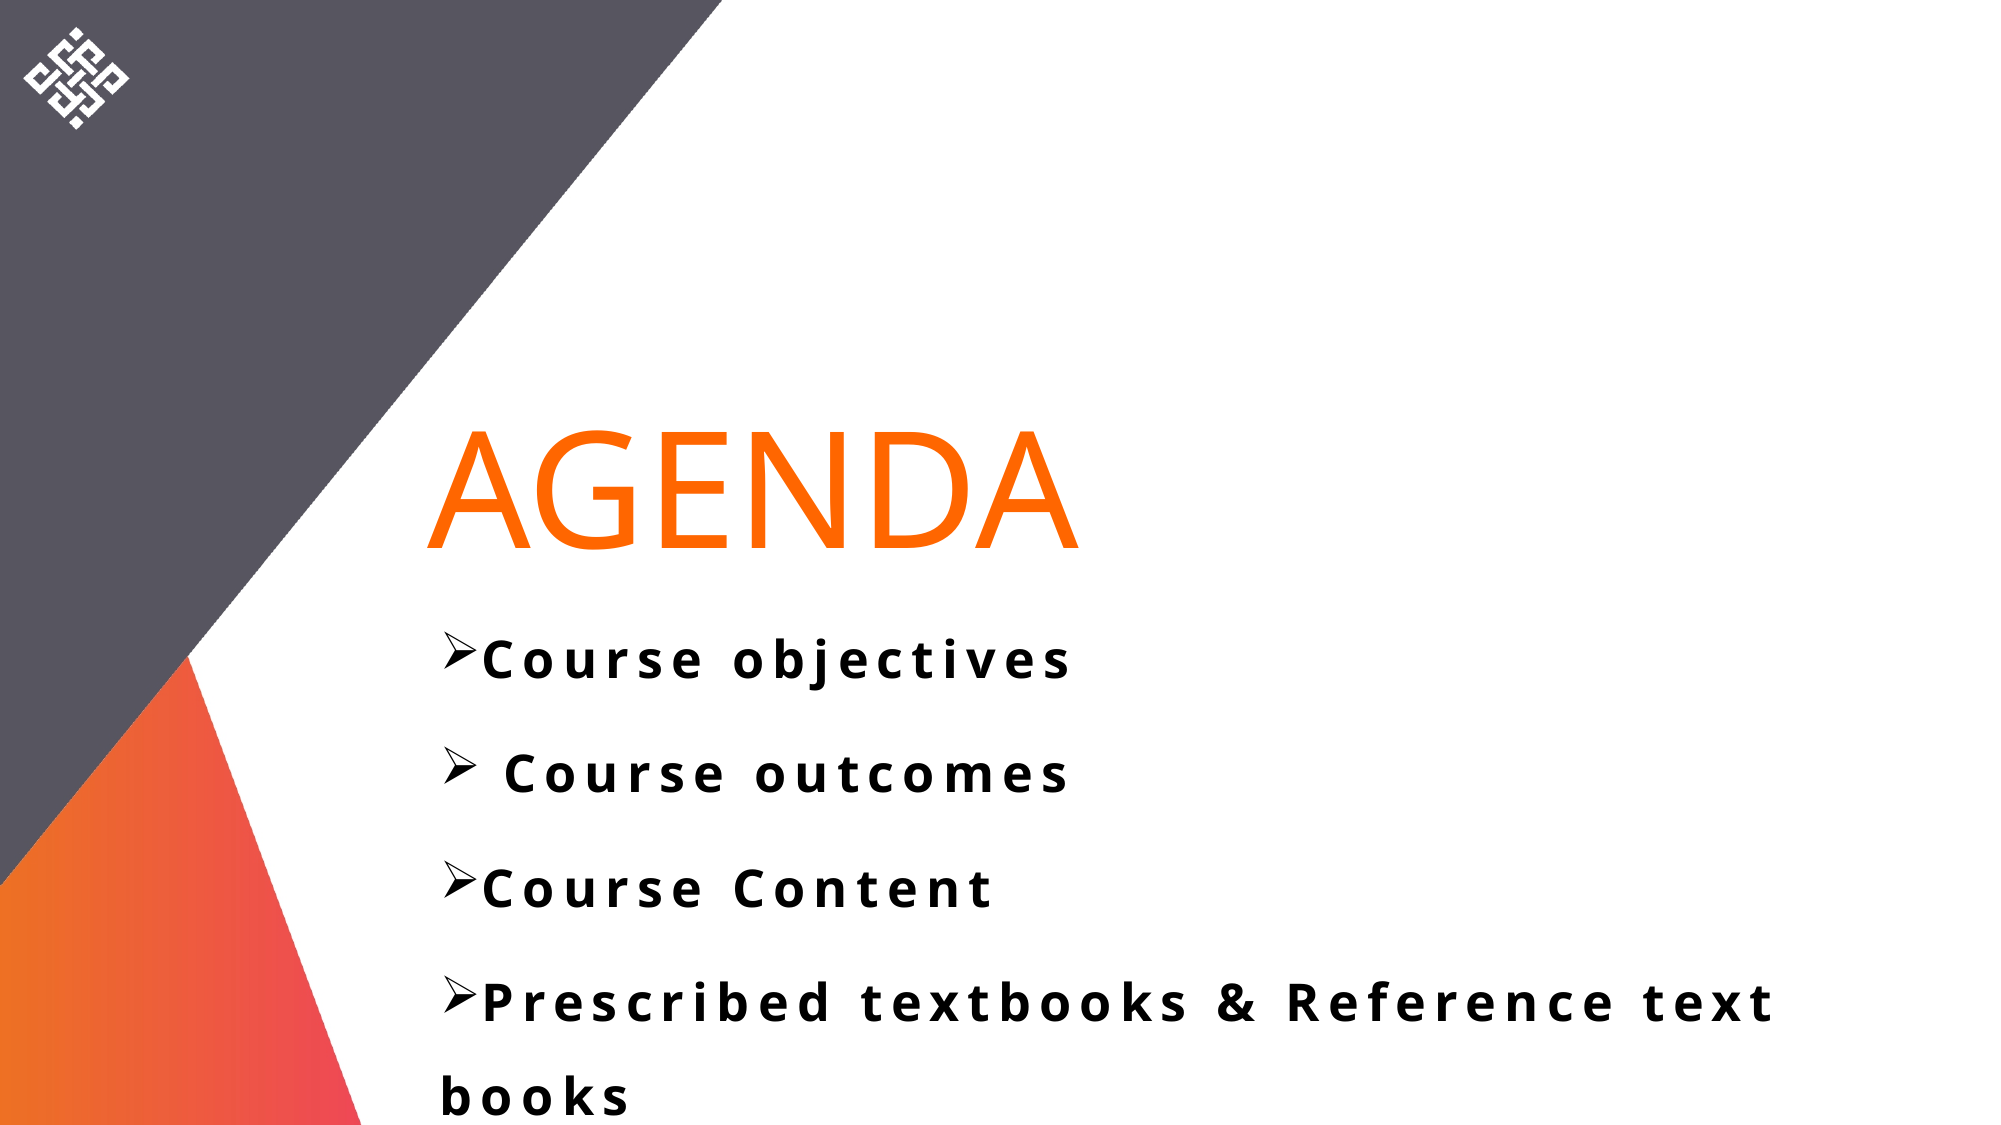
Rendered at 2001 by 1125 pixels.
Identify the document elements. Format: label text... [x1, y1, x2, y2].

picture [0, 0, 2001, 1125]
title AGENDA [412, 387, 1300, 606]
list Course objectives Course outcomes Course Content Prescribed textbooks & Reference text books [425, 587, 1913, 1125]
